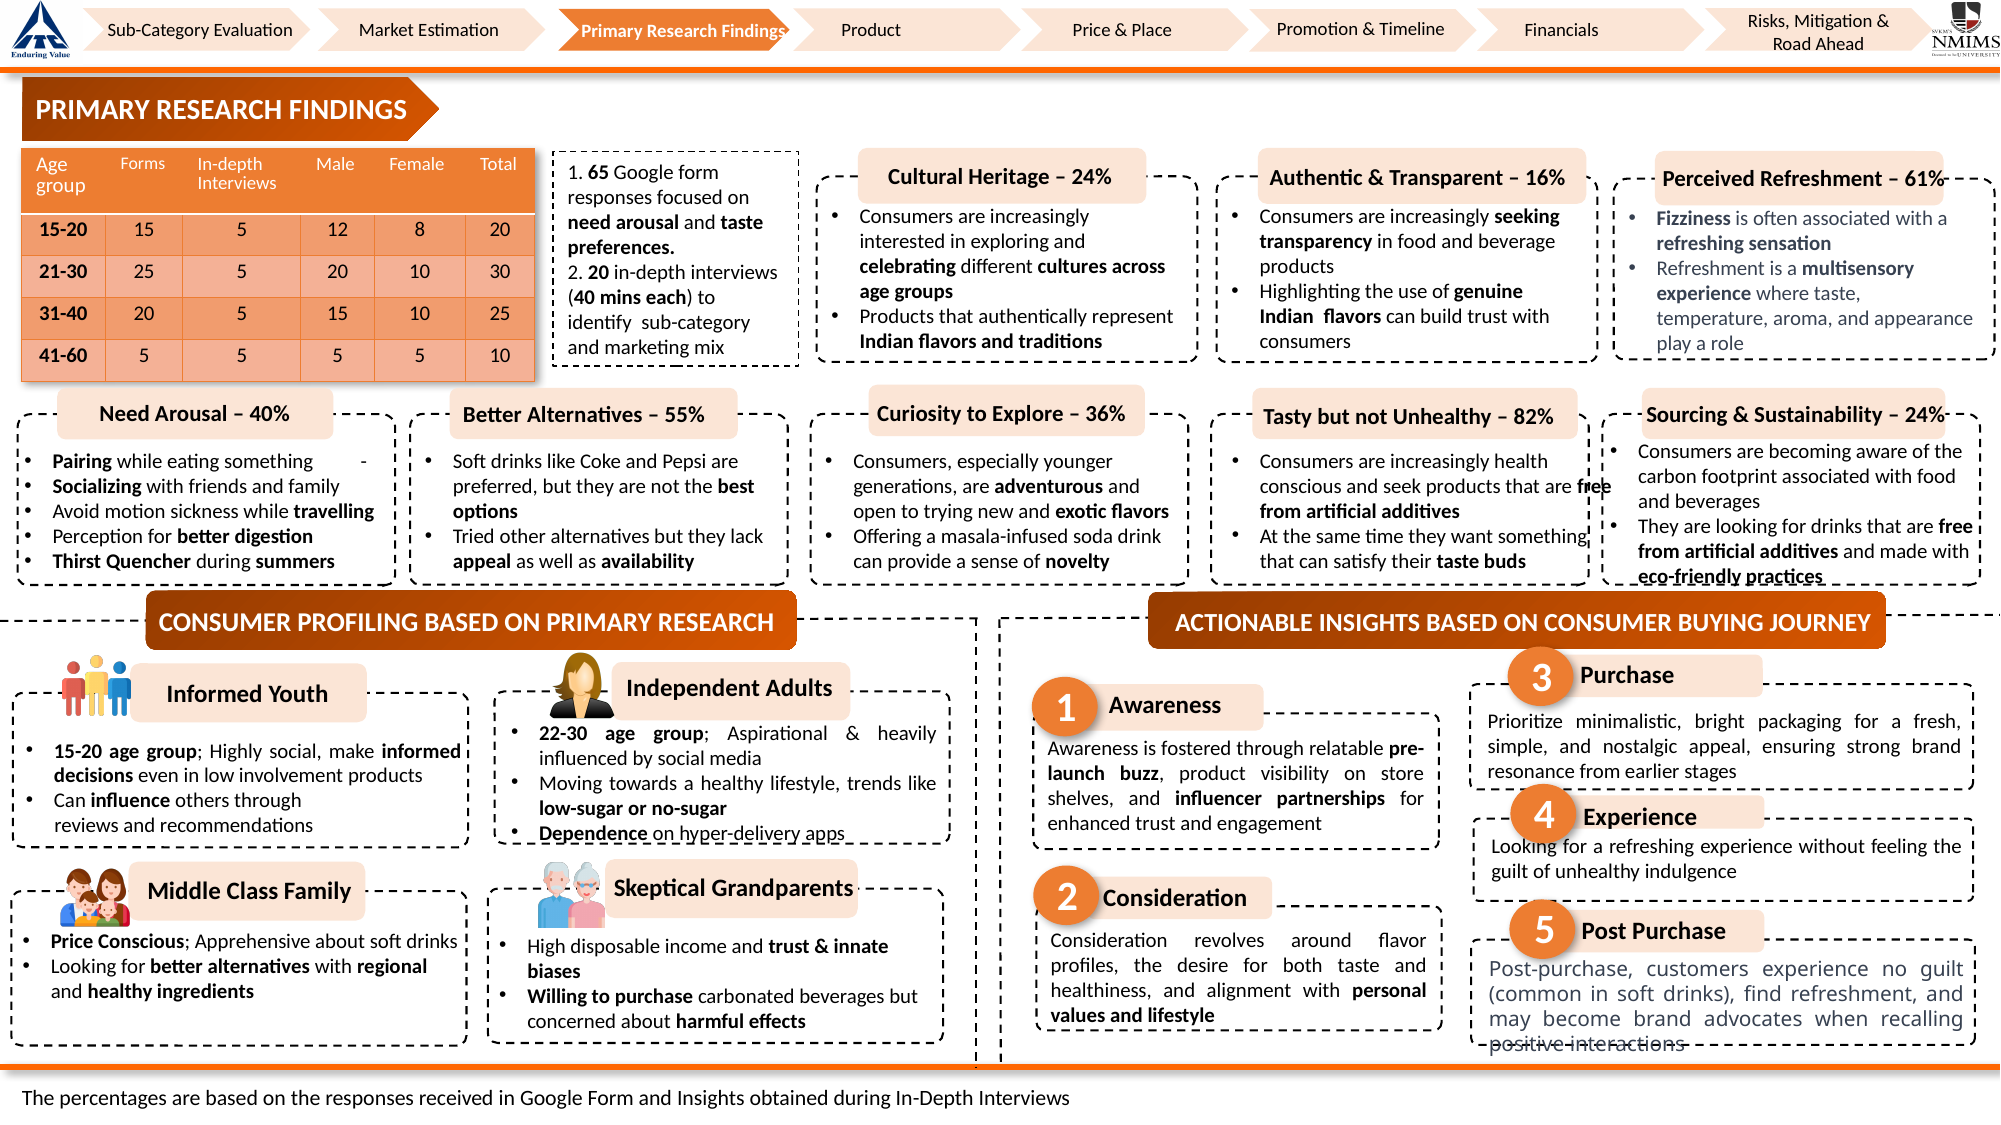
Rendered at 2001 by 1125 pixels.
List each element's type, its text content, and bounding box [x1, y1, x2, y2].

table_cell 21-30 [22, 256, 105, 297]
table_cell 5 [183, 256, 300, 297]
table_cell 12 [301, 215, 374, 255]
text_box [1989, 614, 2000, 619]
table_cell 5 [183, 340, 300, 381]
table_header Female [375, 149, 465, 213]
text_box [1471, 894, 1979, 1064]
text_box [0, 0, 2000, 65]
table_header In-depth Interviews [183, 149, 300, 213]
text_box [1035, 873, 1442, 1036]
picture [57, 855, 133, 940]
table_cell 20 [106, 298, 182, 339]
table_cell 10 [466, 340, 534, 381]
table_cell 15-20 [22, 215, 105, 255]
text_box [9, 384, 1989, 623]
table_cell 5 [106, 340, 182, 381]
table_cell 20 [301, 256, 374, 297]
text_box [7, 861, 474, 1046]
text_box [10, 651, 952, 854]
table_header Forms [106, 149, 182, 213]
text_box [1033, 861, 1119, 929]
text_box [1032, 680, 1439, 883]
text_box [1510, 779, 1596, 848]
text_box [1216, 147, 1609, 377]
table_cell 20 [466, 215, 534, 255]
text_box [83, 590, 850, 650]
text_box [1118, 591, 1929, 649]
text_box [0, 76, 474, 141]
table_cell 15 [301, 298, 374, 339]
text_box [1473, 792, 1977, 894]
table_cell 25 [106, 256, 182, 297]
table_cell 25 [466, 298, 534, 339]
table_cell 5 [301, 340, 374, 381]
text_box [484, 859, 950, 1043]
table_header Male [301, 149, 374, 213]
table_cell 30 [466, 256, 534, 297]
text_box 1. 65 Google form responses focused on need arousal and taste preferences. 2. 20 in-depth interviews (40 mins each) to identify sub-category and marketing mix [552, 151, 799, 366]
table_cell 10 [375, 256, 465, 297]
table_cell 5 [183, 298, 300, 339]
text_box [1031, 672, 1118, 740]
table_cell 5 [183, 215, 300, 255]
table_cell 31-40 [22, 298, 105, 339]
text_box The percentages are based on the responses received in Google Form and Insights obtained during In-Depth Interviews [7, 1076, 1337, 1118]
table_header Total [466, 149, 534, 213]
table_cell 8 [375, 215, 465, 255]
table_cell 41-60 [22, 340, 105, 381]
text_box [1469, 642, 1977, 792]
table_cell 5 [375, 340, 465, 381]
picture [537, 861, 606, 929]
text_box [816, 147, 1198, 377]
table_cell 10 [375, 298, 465, 339]
table_cell 15 [106, 215, 182, 255]
table_header Age group [22, 149, 105, 213]
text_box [1613, 151, 1997, 374]
